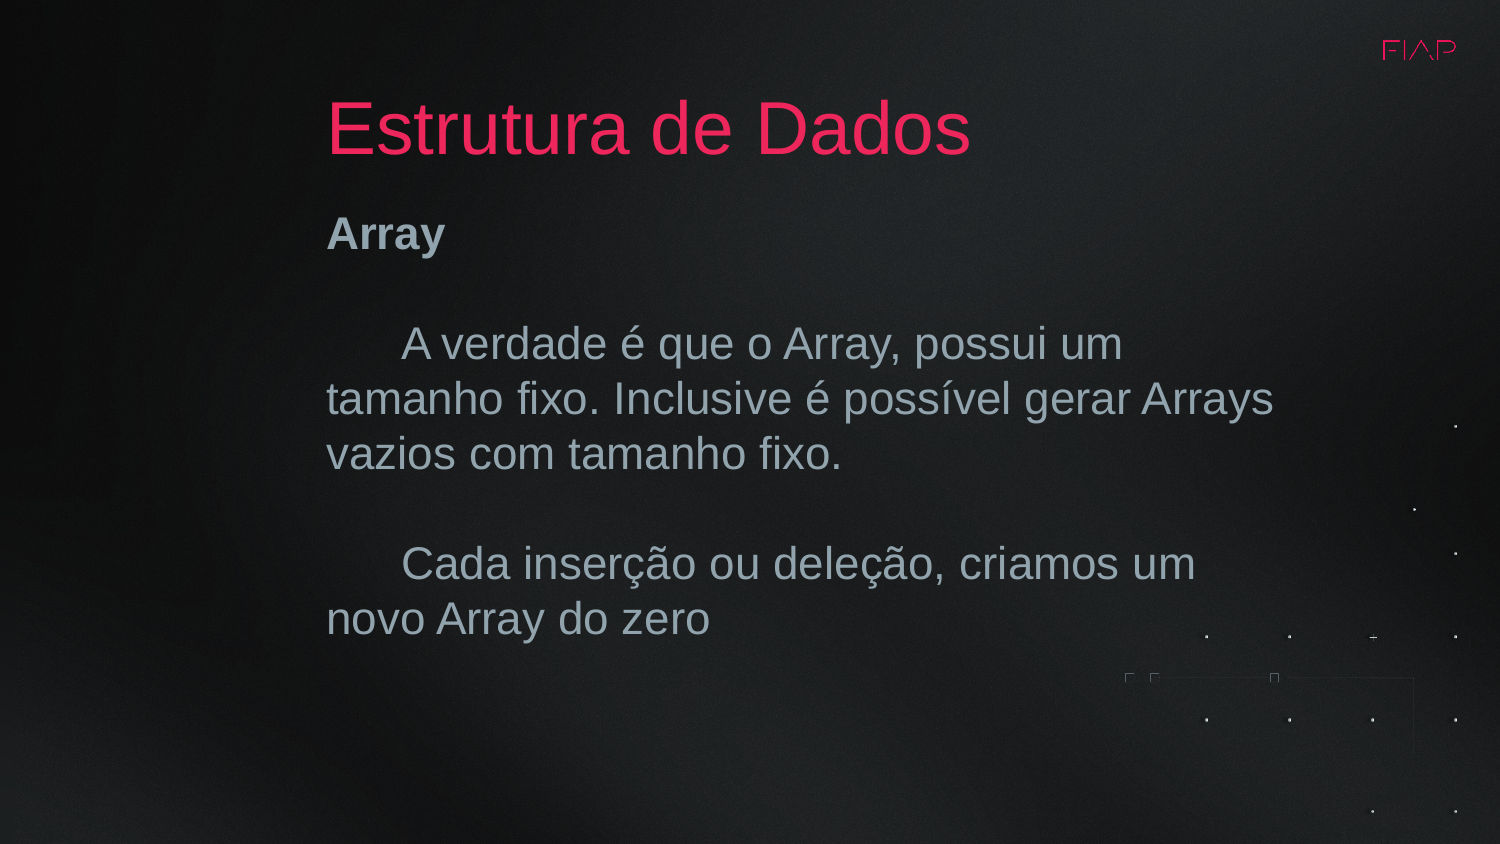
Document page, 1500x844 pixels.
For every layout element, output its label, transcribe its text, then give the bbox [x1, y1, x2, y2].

text_box Estrutura de Dados [311, 72, 1126, 177]
picture [0, 0, 1500, 844]
text_box Array A verdade é que o Array, possui um tamanho fixo. Inclusive é possível gerar Arrays vazios com tamanho fixo. Cada inserção ou deleção, criamos um novo Array do zero [311, 196, 1292, 651]
